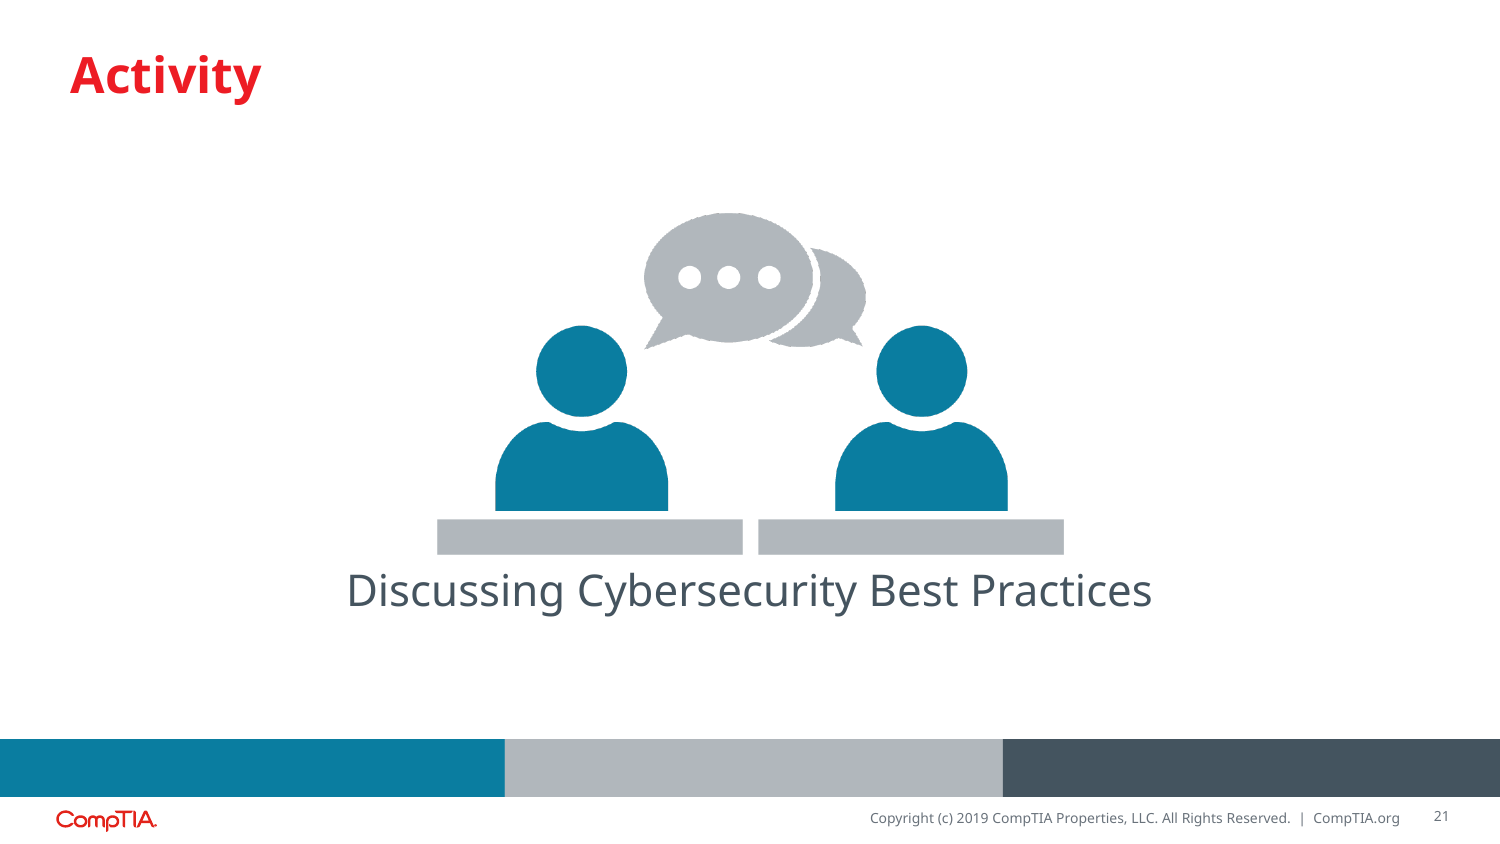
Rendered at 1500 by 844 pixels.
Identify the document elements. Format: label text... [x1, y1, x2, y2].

picture [435, 211, 1064, 555]
list Discussing Cybersecurity Best Practices [0, 555, 1500, 631]
slide_number 21 [1407, 800, 1450, 835]
picture [505, 739, 1500, 797]
